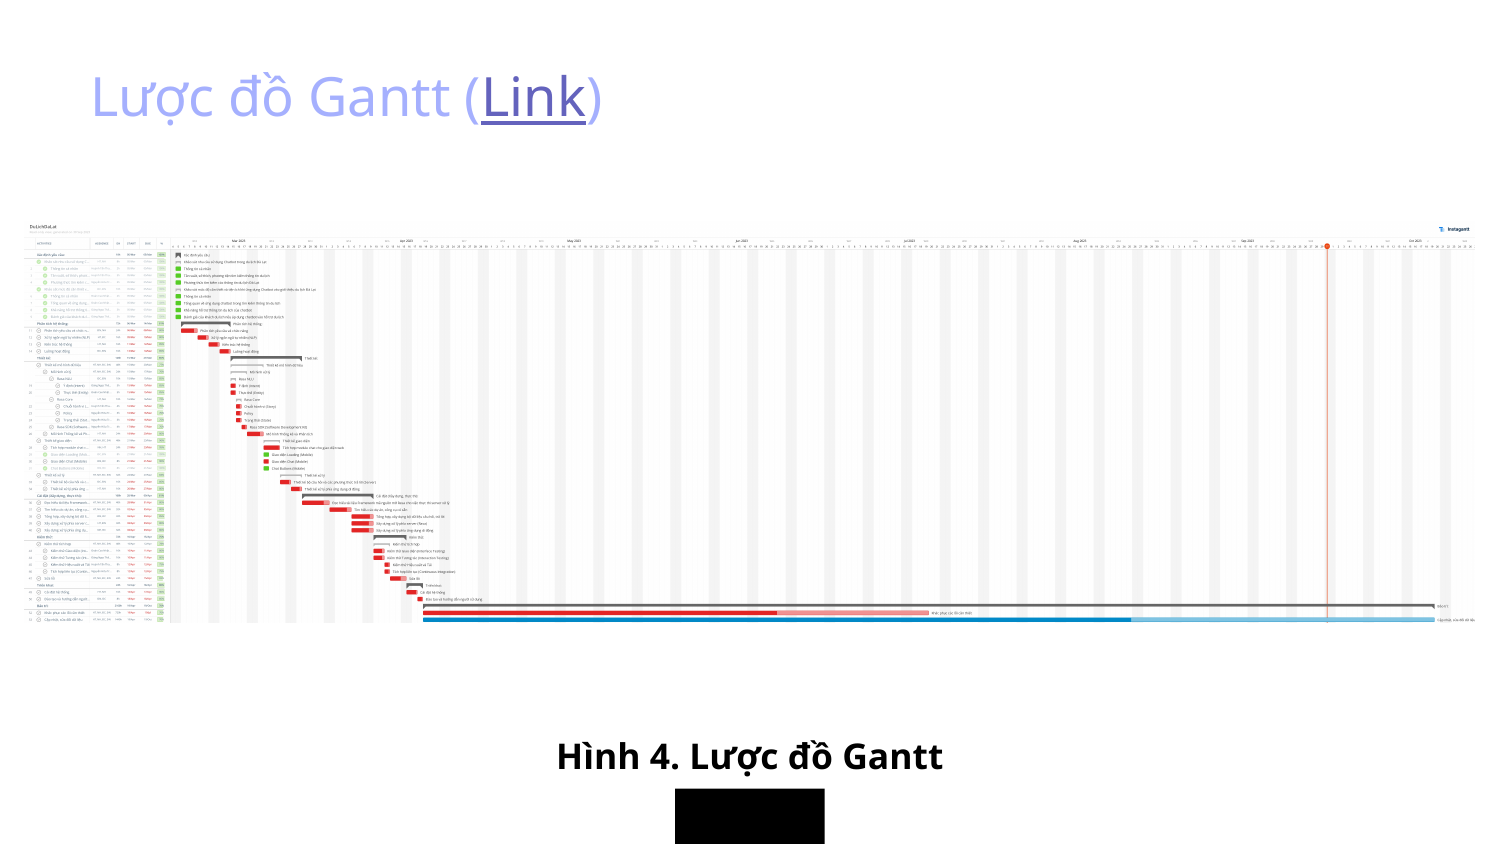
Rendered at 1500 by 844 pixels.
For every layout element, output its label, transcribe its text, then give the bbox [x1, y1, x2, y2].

picture [24, 221, 1476, 623]
title Lược đồ Gantt (Link) [75, 10, 918, 152]
text_box Hình 4. Lược đồ Gantt [419, 718, 1081, 792]
